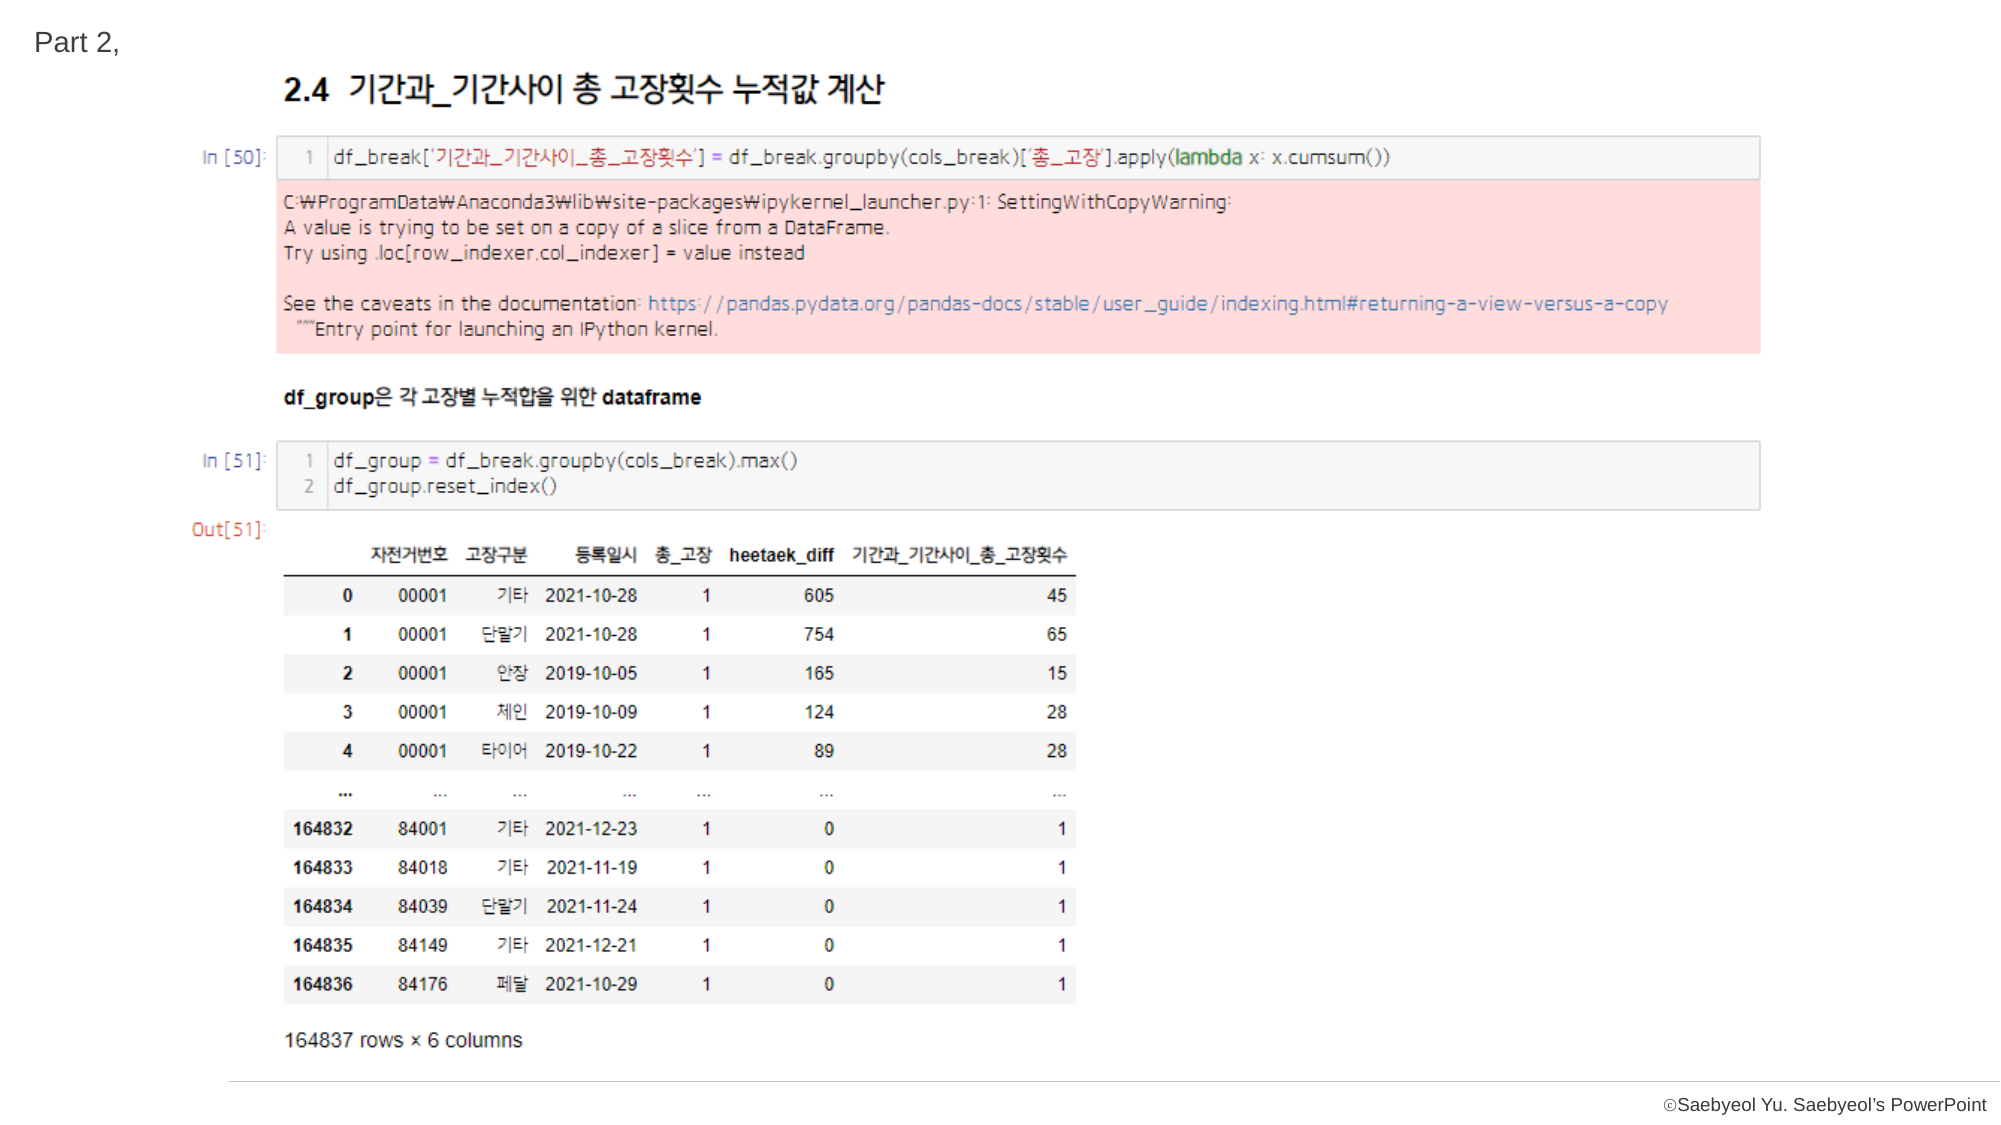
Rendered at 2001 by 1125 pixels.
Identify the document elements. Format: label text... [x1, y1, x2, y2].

text_box Part 2, [19, 15, 143, 66]
picture [106, 57, 1776, 1068]
